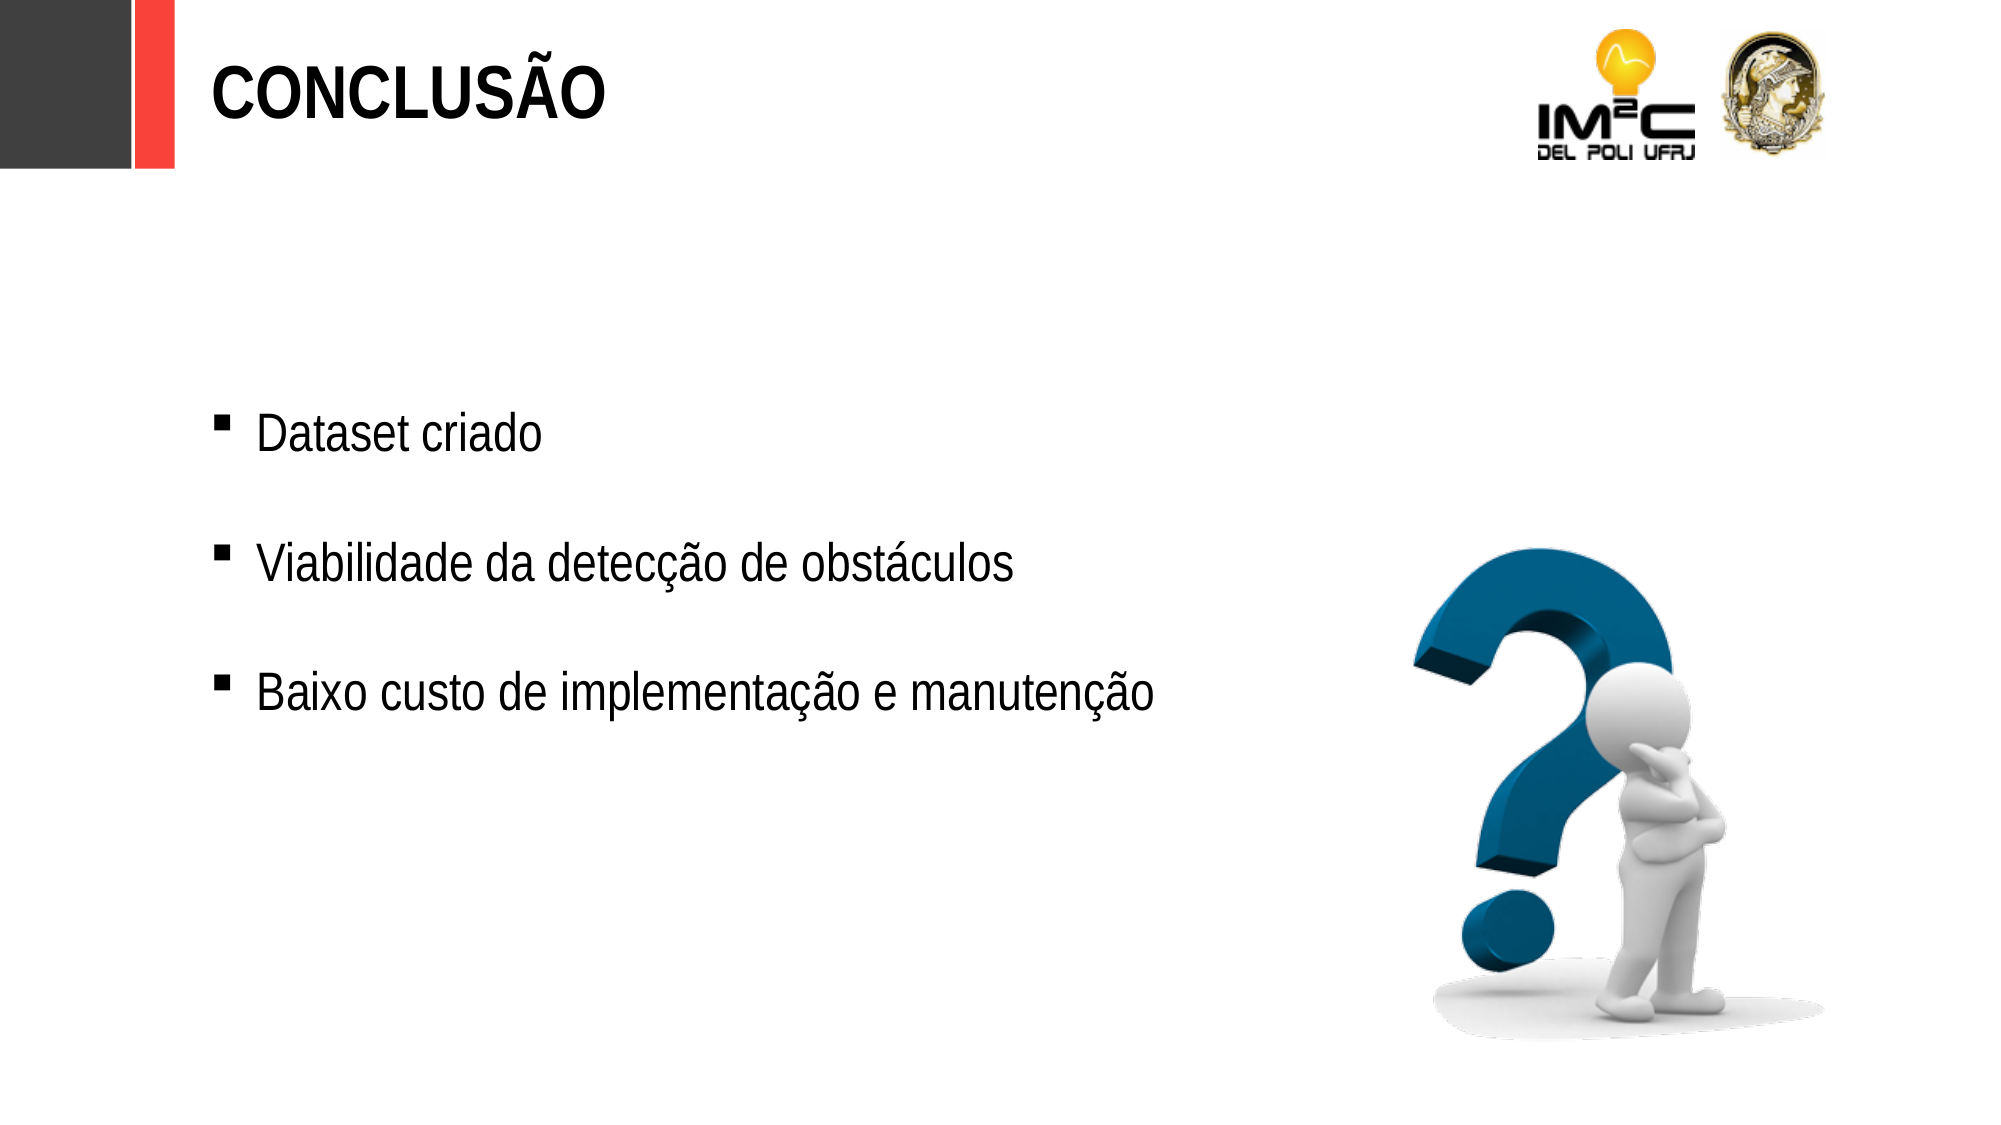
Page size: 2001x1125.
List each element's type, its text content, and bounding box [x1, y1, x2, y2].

text_box CONCLUSÃO [196, 35, 623, 141]
picture [1538, 29, 1695, 160]
picture [1390, 523, 1829, 1057]
text_box [0, 0, 132, 170]
text_box Dataset criado Viabilidade da detecção de obstáculos Baixo custo de implementação e manutenção [195, 389, 1217, 730]
picture [1720, 30, 1829, 159]
text_box [134, 0, 176, 170]
